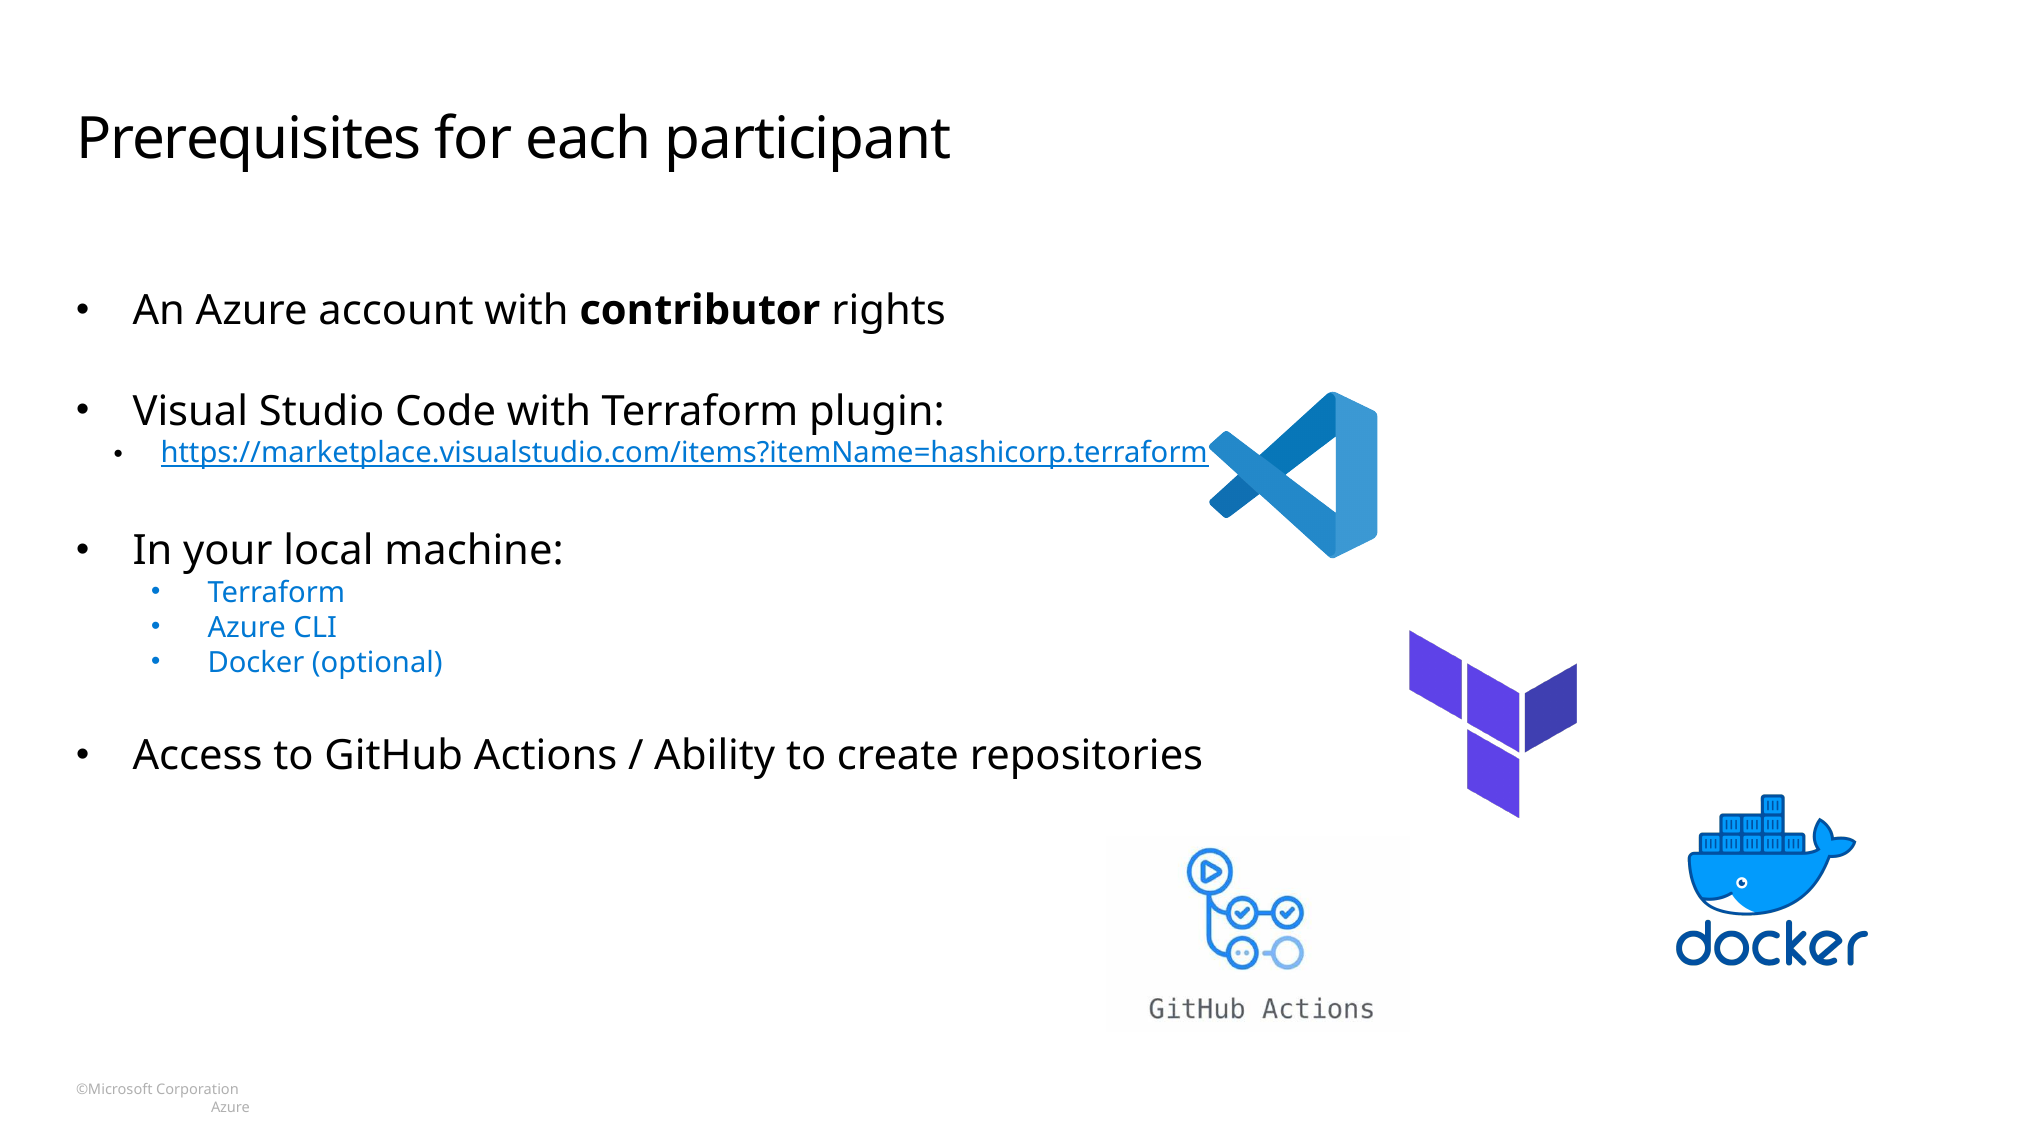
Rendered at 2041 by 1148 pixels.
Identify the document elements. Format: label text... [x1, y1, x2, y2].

picture [1207, 389, 1380, 561]
picture [1615, 790, 1930, 968]
picture [1409, 630, 1577, 818]
list An Azure account with contributor rights Visual Studio Code with Terraform plugin: https://marketplace.visualstudio.com/items?itemName=hashicorp.terraform In your local machine: Terraform Azure CLI Docker (optional) Access to GitHub Actions / Ability to create repositories [76, 283, 1969, 779]
title Prerequisites for each participant [76, 103, 1969, 172]
picture [1105, 836, 1410, 1033]
